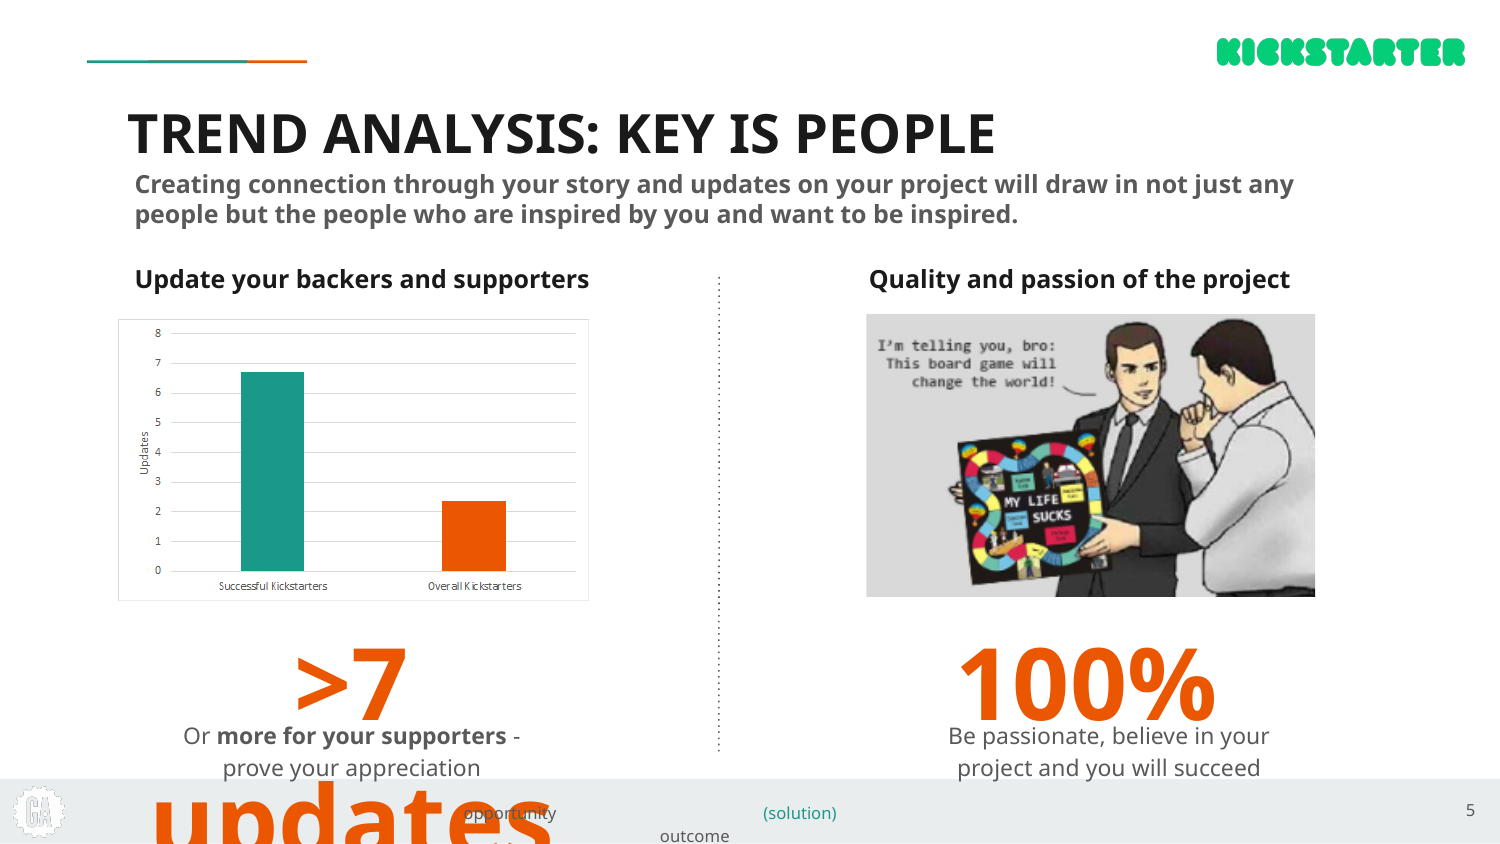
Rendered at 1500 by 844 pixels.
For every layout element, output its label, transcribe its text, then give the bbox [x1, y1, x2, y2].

picture [866, 314, 1316, 597]
text_box >7 updates [70, 587, 634, 744]
text_box 100% [872, 605, 1301, 744]
text_box Be passionate, believe in your project and you will succeed [916, 702, 1302, 799]
title TREND ANALYSIS: KEY IS PEOPLE [112, 84, 1500, 173]
picture [13, 785, 66, 838]
list opportunity (solution) outcome [448, 784, 954, 839]
picture [1217, 38, 1465, 66]
text_box Or more for your supporters - prove your appreciation [159, 702, 545, 799]
title Update your backers and supporters [119, 248, 610, 313]
title Quality and passion of the project [853, 248, 1401, 302]
title Creating connection through your story and updates on your project will draw in not just any people but the people who are inspired by you and want to be inspired. [119, 173, 1351, 242]
slide_number ‹#› [1400, 779, 1491, 844]
picture [118, 318, 589, 602]
